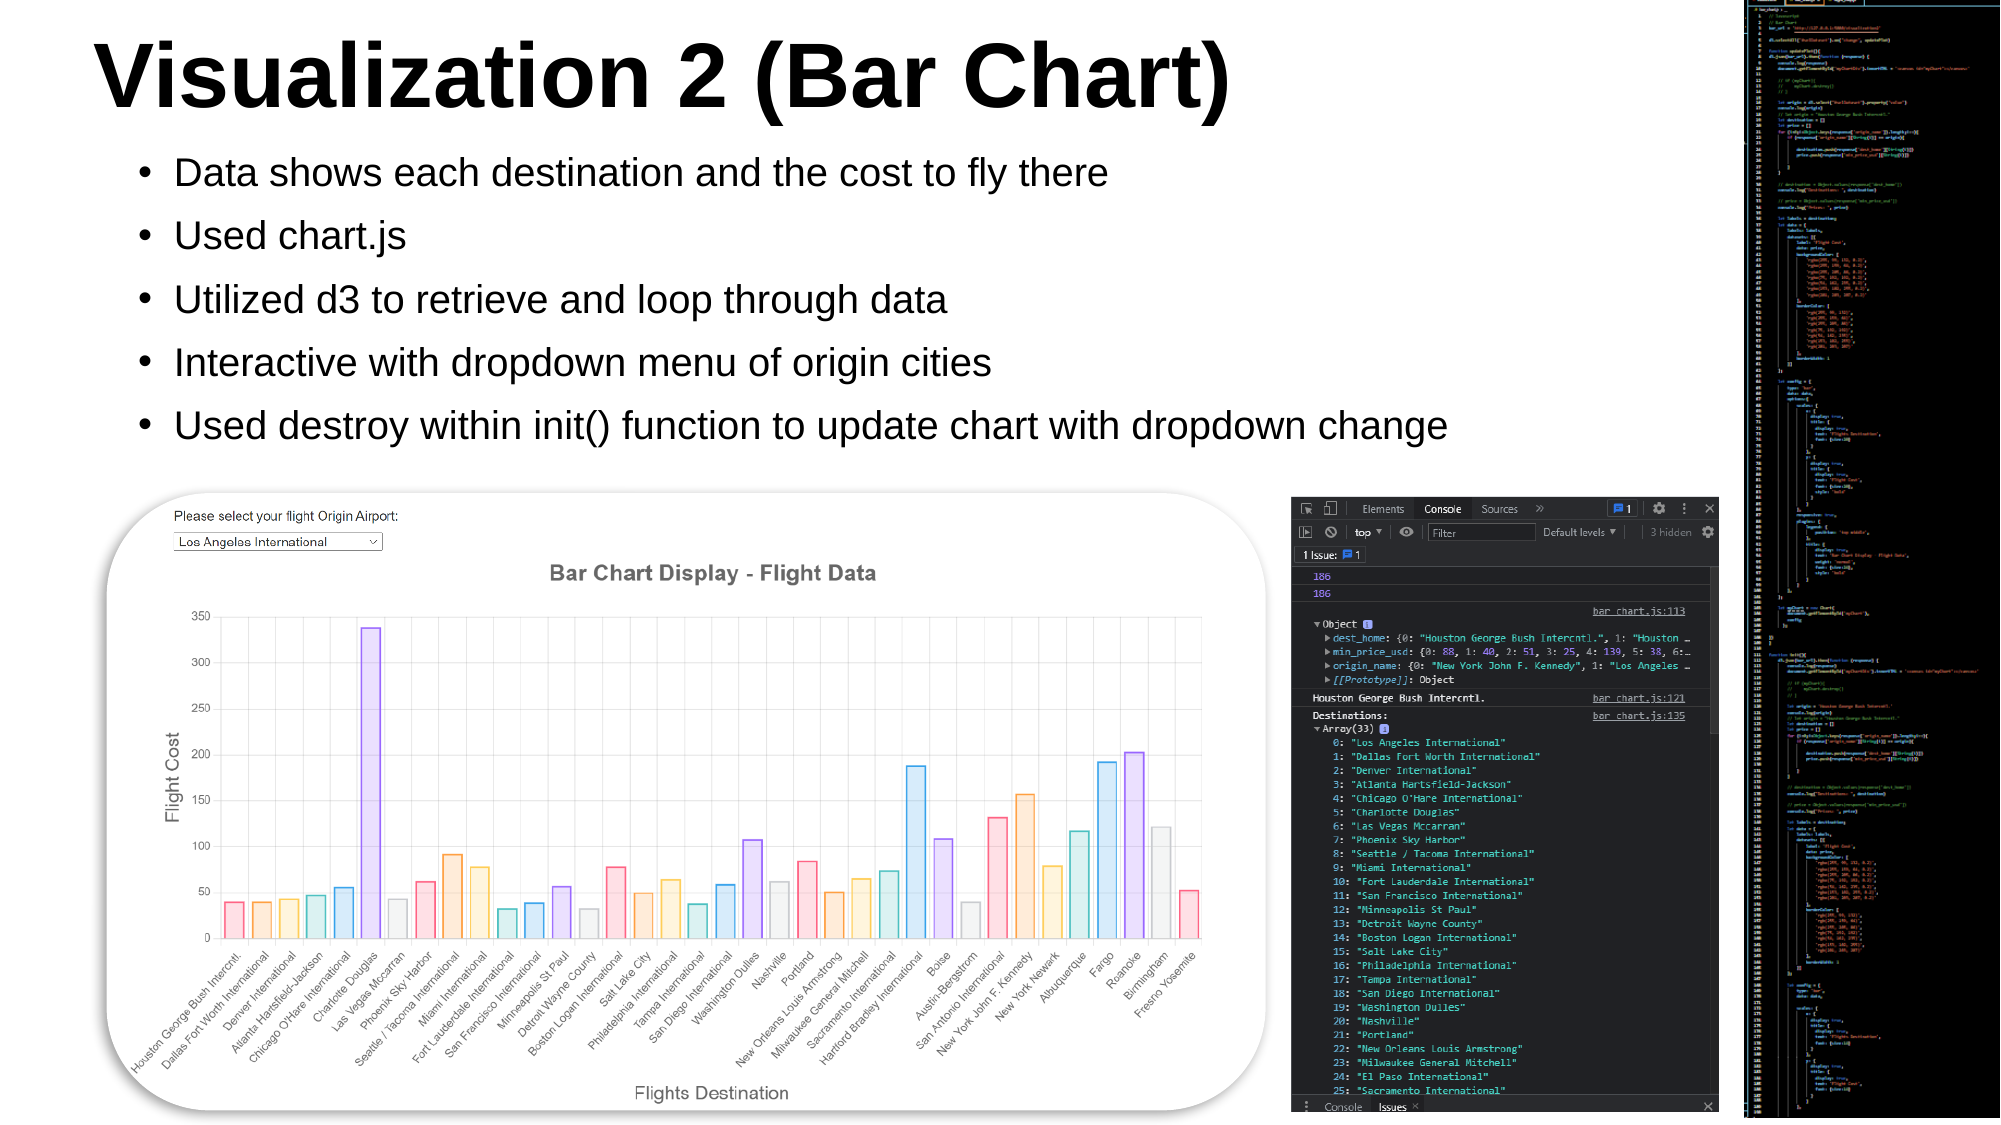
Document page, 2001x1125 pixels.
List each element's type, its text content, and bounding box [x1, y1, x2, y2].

list Data shows each destination and the cost to fly there Used chart.js Utilized d3 to retrieve and loop through data Interactive with dropdown menu of origin cities Used destroy within init() function to update chart with dropdown change [123, 144, 1595, 457]
picture [1744, 0, 2000, 1118]
picture [106, 493, 1266, 1111]
title Visualization 2 (Bar Chart) [78, 7, 1744, 149]
picture [1291, 493, 1719, 1112]
